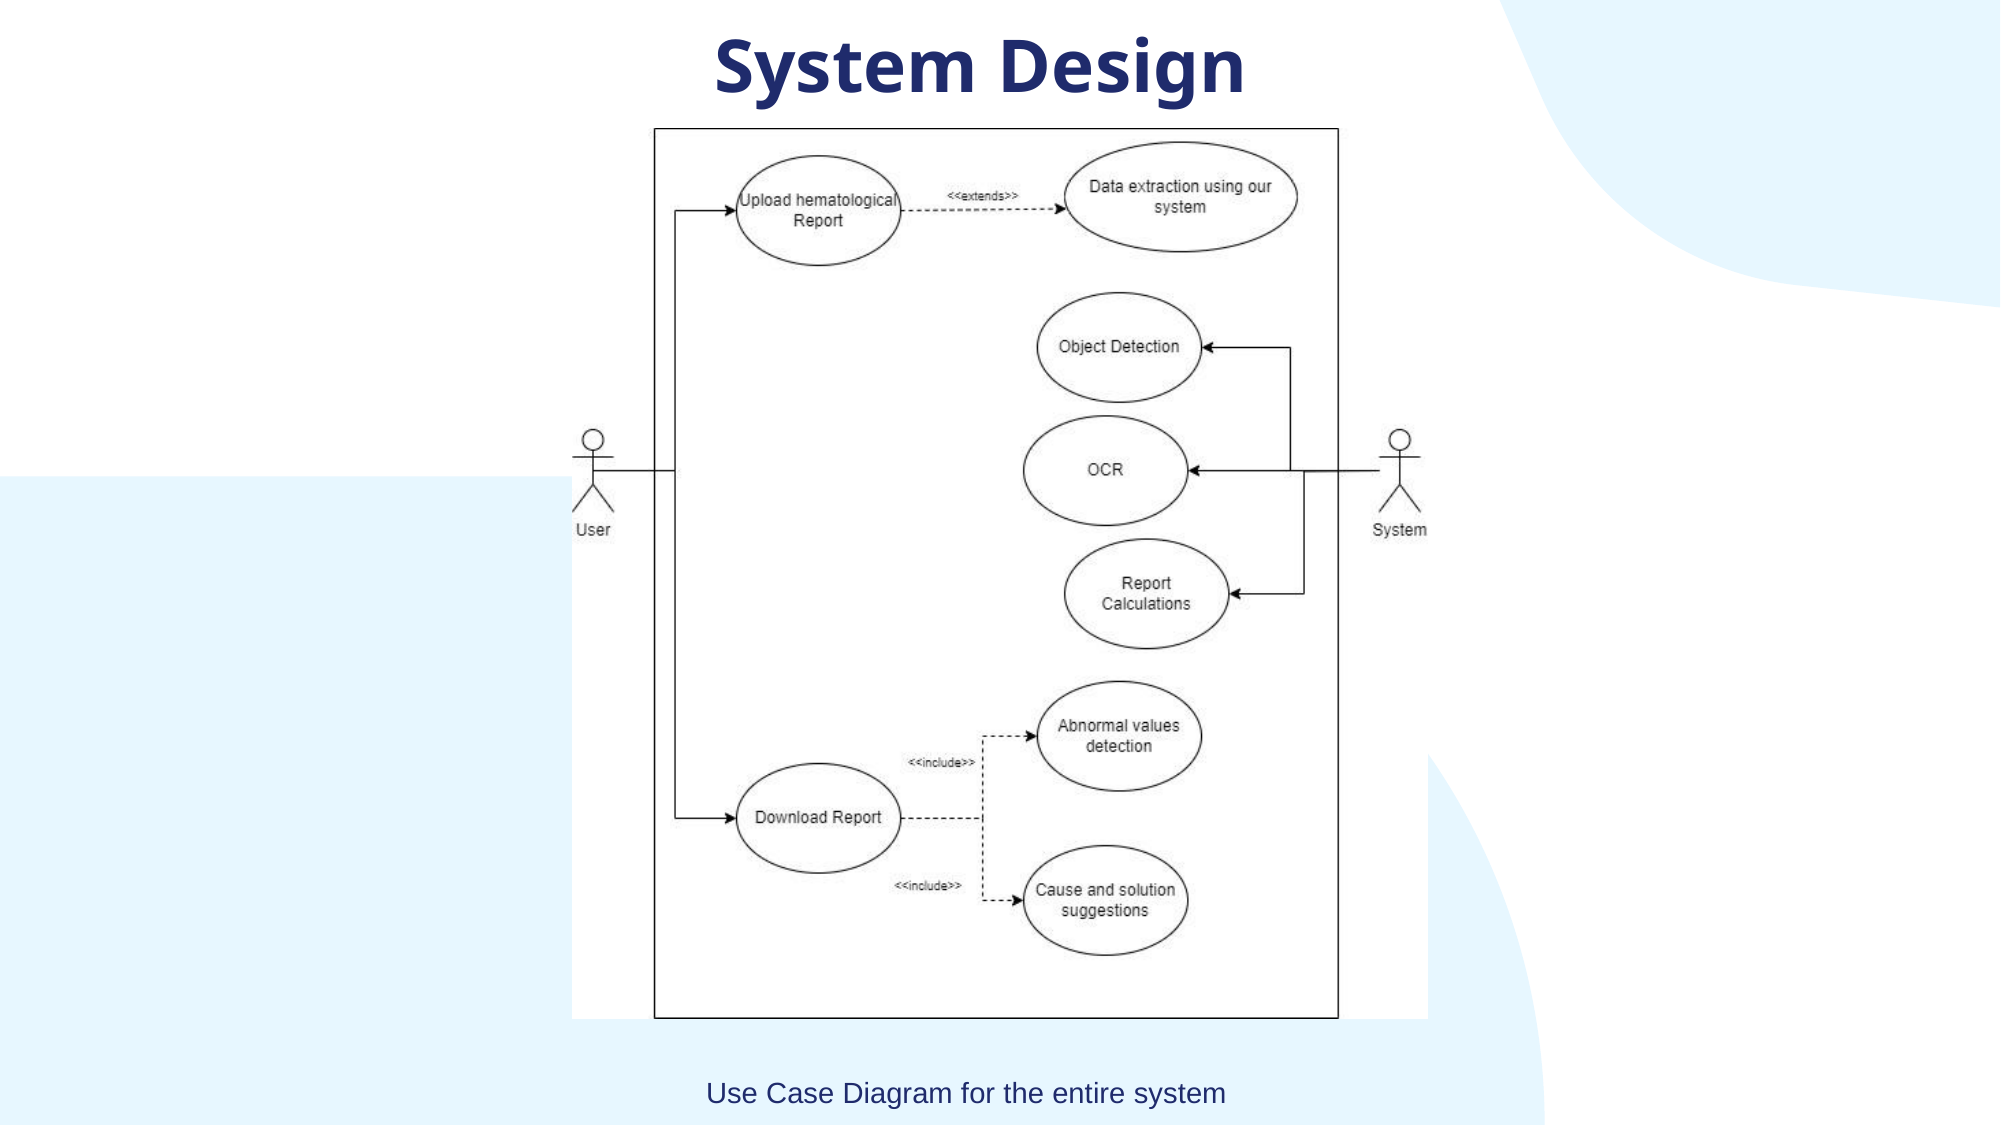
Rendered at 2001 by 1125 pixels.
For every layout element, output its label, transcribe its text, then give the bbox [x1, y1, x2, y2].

title System Design [699, 19, 1301, 120]
text_box Use Case Diagram for the entire system [691, 1059, 1309, 1125]
picture [571, 128, 1429, 1020]
